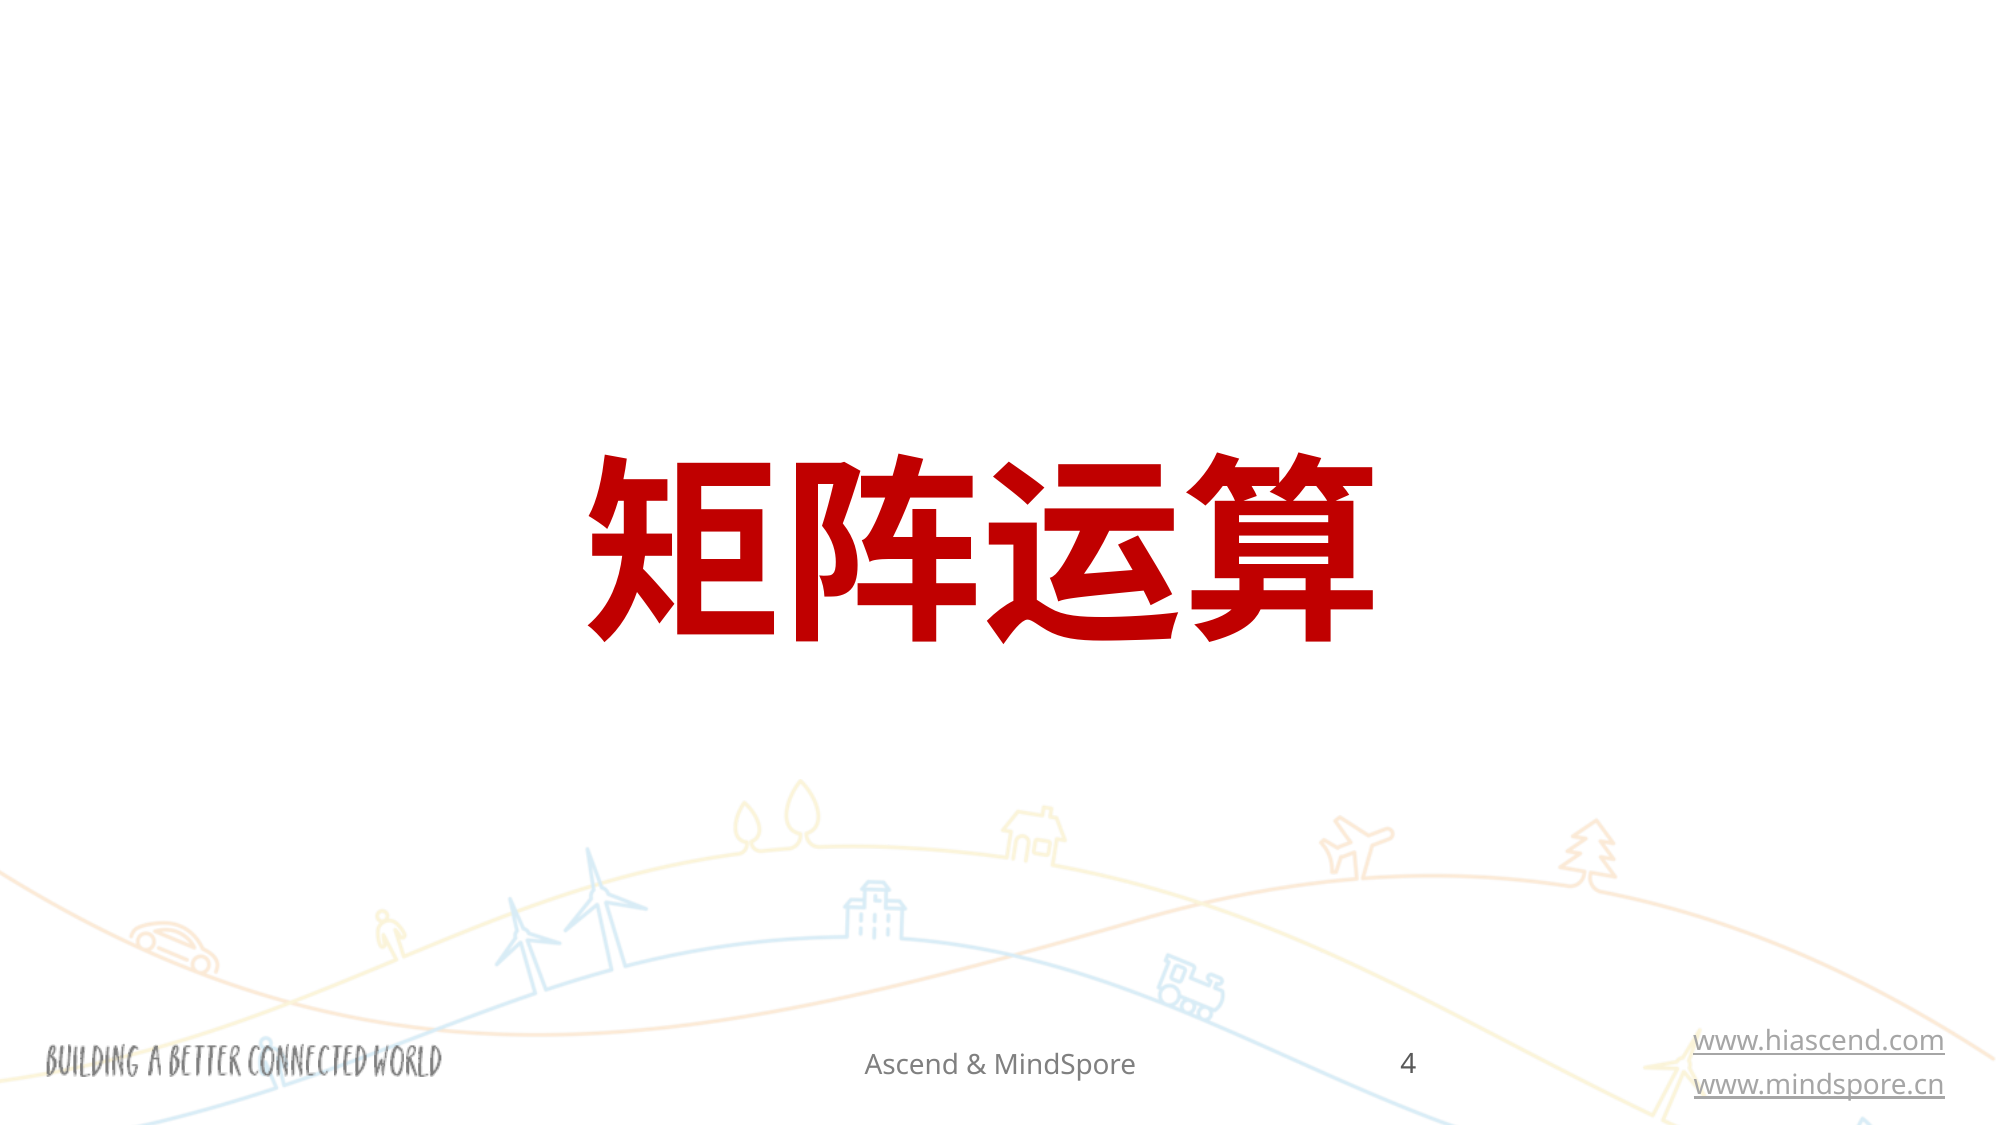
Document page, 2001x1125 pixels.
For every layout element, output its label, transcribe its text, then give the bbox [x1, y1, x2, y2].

picture [23, 1023, 468, 1105]
title 矩阵运算 [102, 111, 1863, 929]
